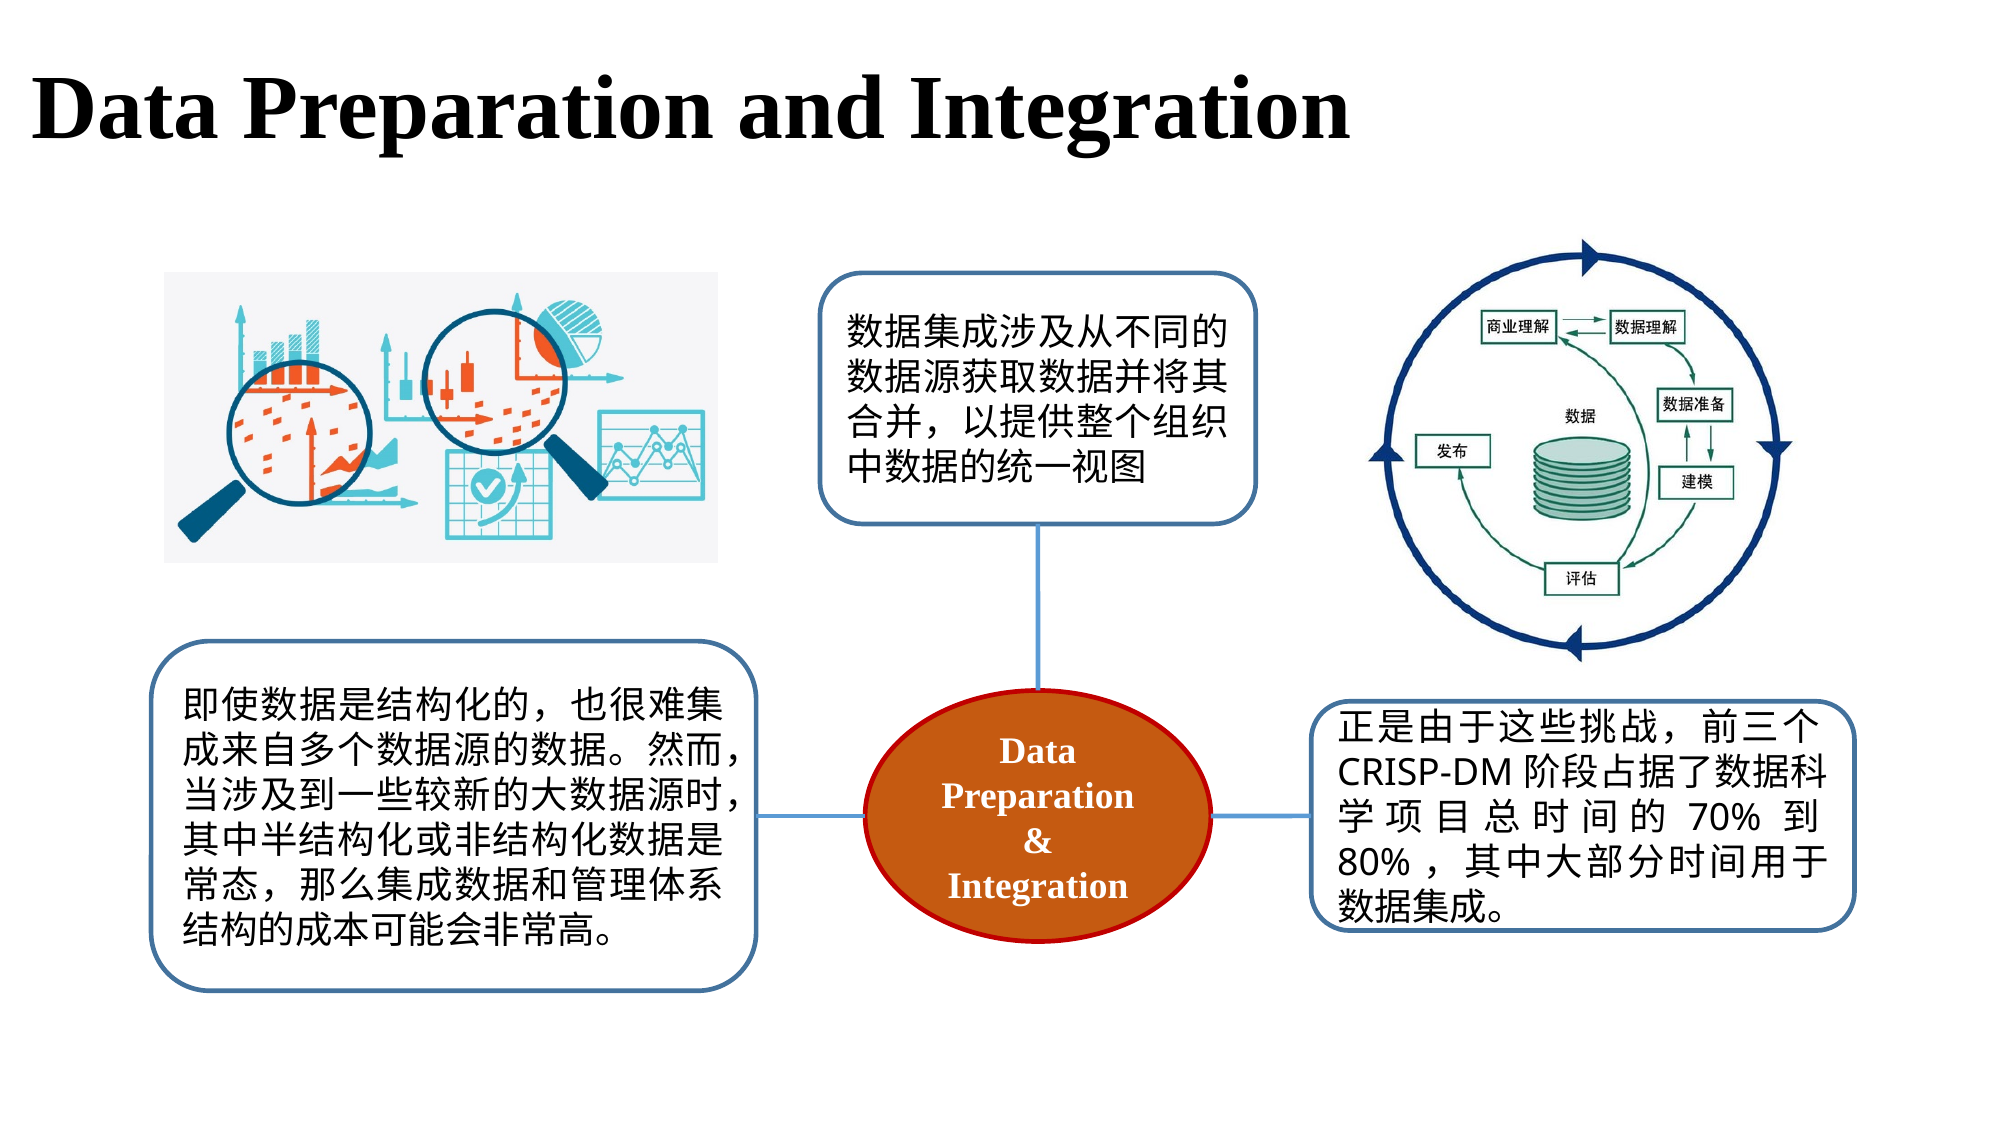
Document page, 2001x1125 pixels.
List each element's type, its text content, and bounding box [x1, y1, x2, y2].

picture [164, 272, 718, 563]
text_box 即使数据是结构化的，也很难集成来自多个数据源的数据。然而，当涉及到一些较新的大数据源时，其中半结构化或非结构化数据是常态，那么集成数据和管理体系结构的成本可能会非常高。 [150, 640, 758, 992]
text_box 数据集成涉及从不同的数据源获取数据并将其合并，以提供整个组织中数据的统一视图 [818, 271, 1257, 525]
picture [1364, 234, 1801, 671]
text_box Data Preparation and Integration [16, 0, 1742, 218]
text_box 正是由于这些挑战，前三个CRISP-DM阶段占据了数据科学项目总时间的70%到80%，其中大部分时间用于数据集成。 [1310, 700, 1856, 932]
text_box Data Preparation & Integration [864, 689, 1212, 943]
